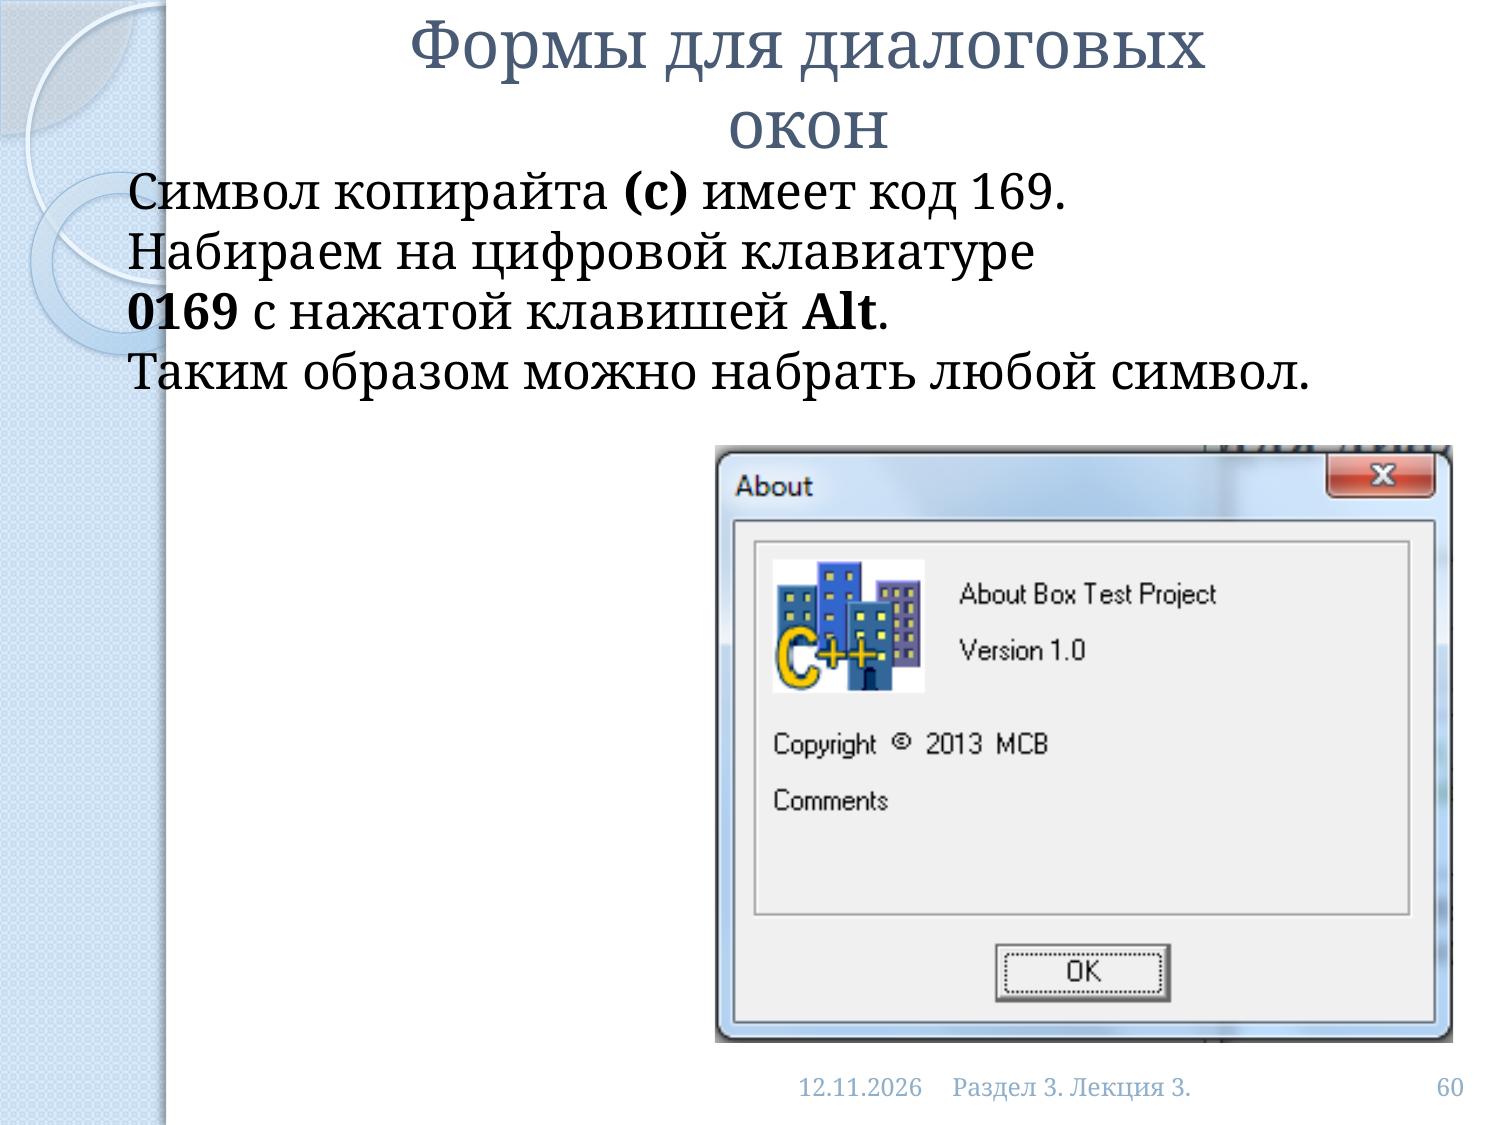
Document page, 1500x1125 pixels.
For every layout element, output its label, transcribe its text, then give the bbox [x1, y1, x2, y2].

text_box Символ копирайта (с) имеет код 169. Набираем на цифровой клавиатуре 0169 с нажатой клавишей Alt. Таким образом можно набрать любой символ. [112, 152, 1327, 408]
footer Раздел 3. Лекция 3. [938, 1056, 1413, 1113]
slide_number 60 [1413, 1034, 1488, 1113]
picture [714, 445, 1454, 1044]
text_box Формы для диалоговых окон [316, 11, 1301, 152]
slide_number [587, 1034, 938, 1113]
